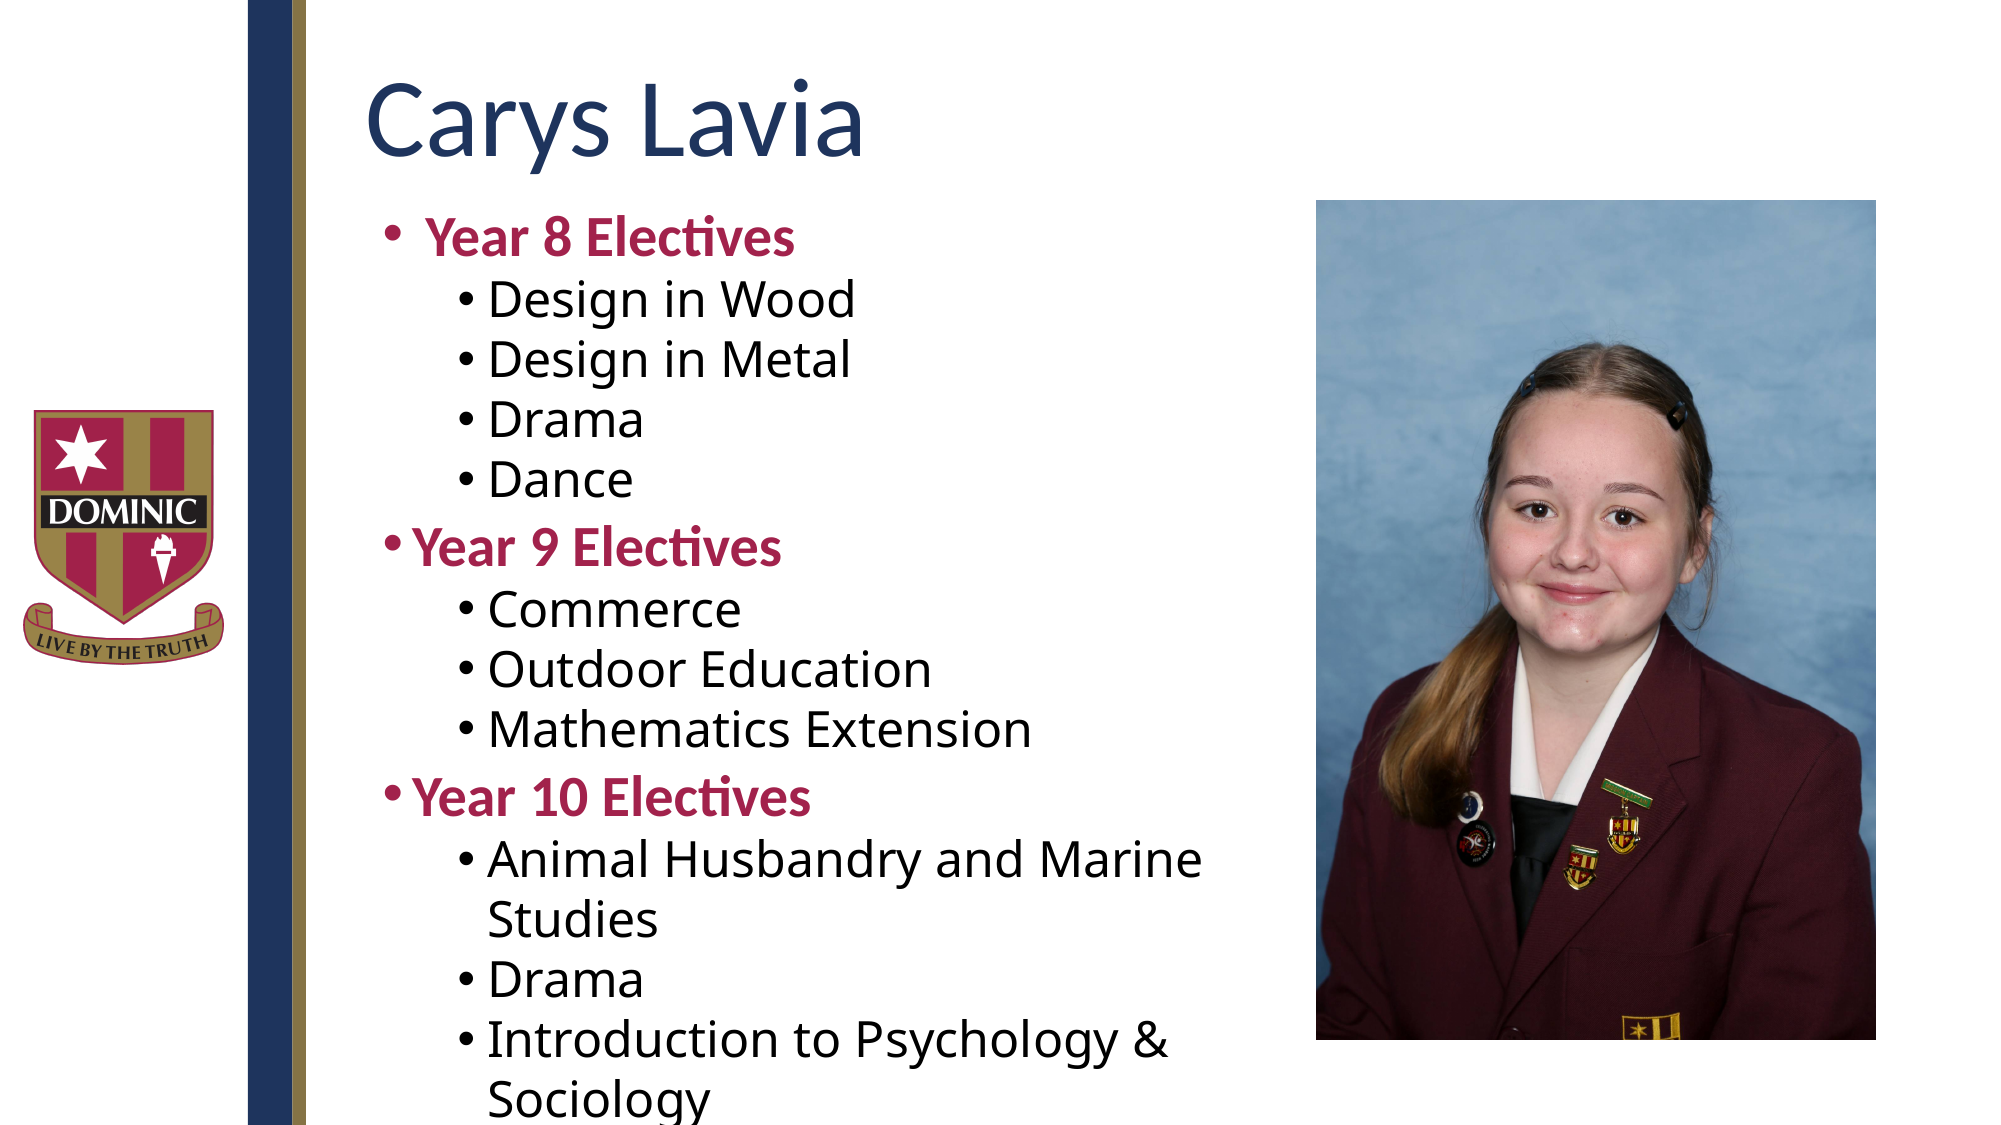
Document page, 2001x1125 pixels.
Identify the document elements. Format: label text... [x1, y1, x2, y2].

picture [23, 410, 224, 665]
text_box [247, 0, 291, 1125]
text_box [291, 0, 307, 1125]
picture [1316, 200, 1876, 1040]
text_box Carys Lavia [350, 36, 1868, 186]
text_box Year 8 Electives Design in Wood Design in Metal Drama Dance Year 9 Electives Commerce Outdoor Education Mathematics Extension Year 10 Electives Animal Husbandry and Marine Studies Drama Introduction to Psychology & Sociology [350, 190, 1273, 1125]
